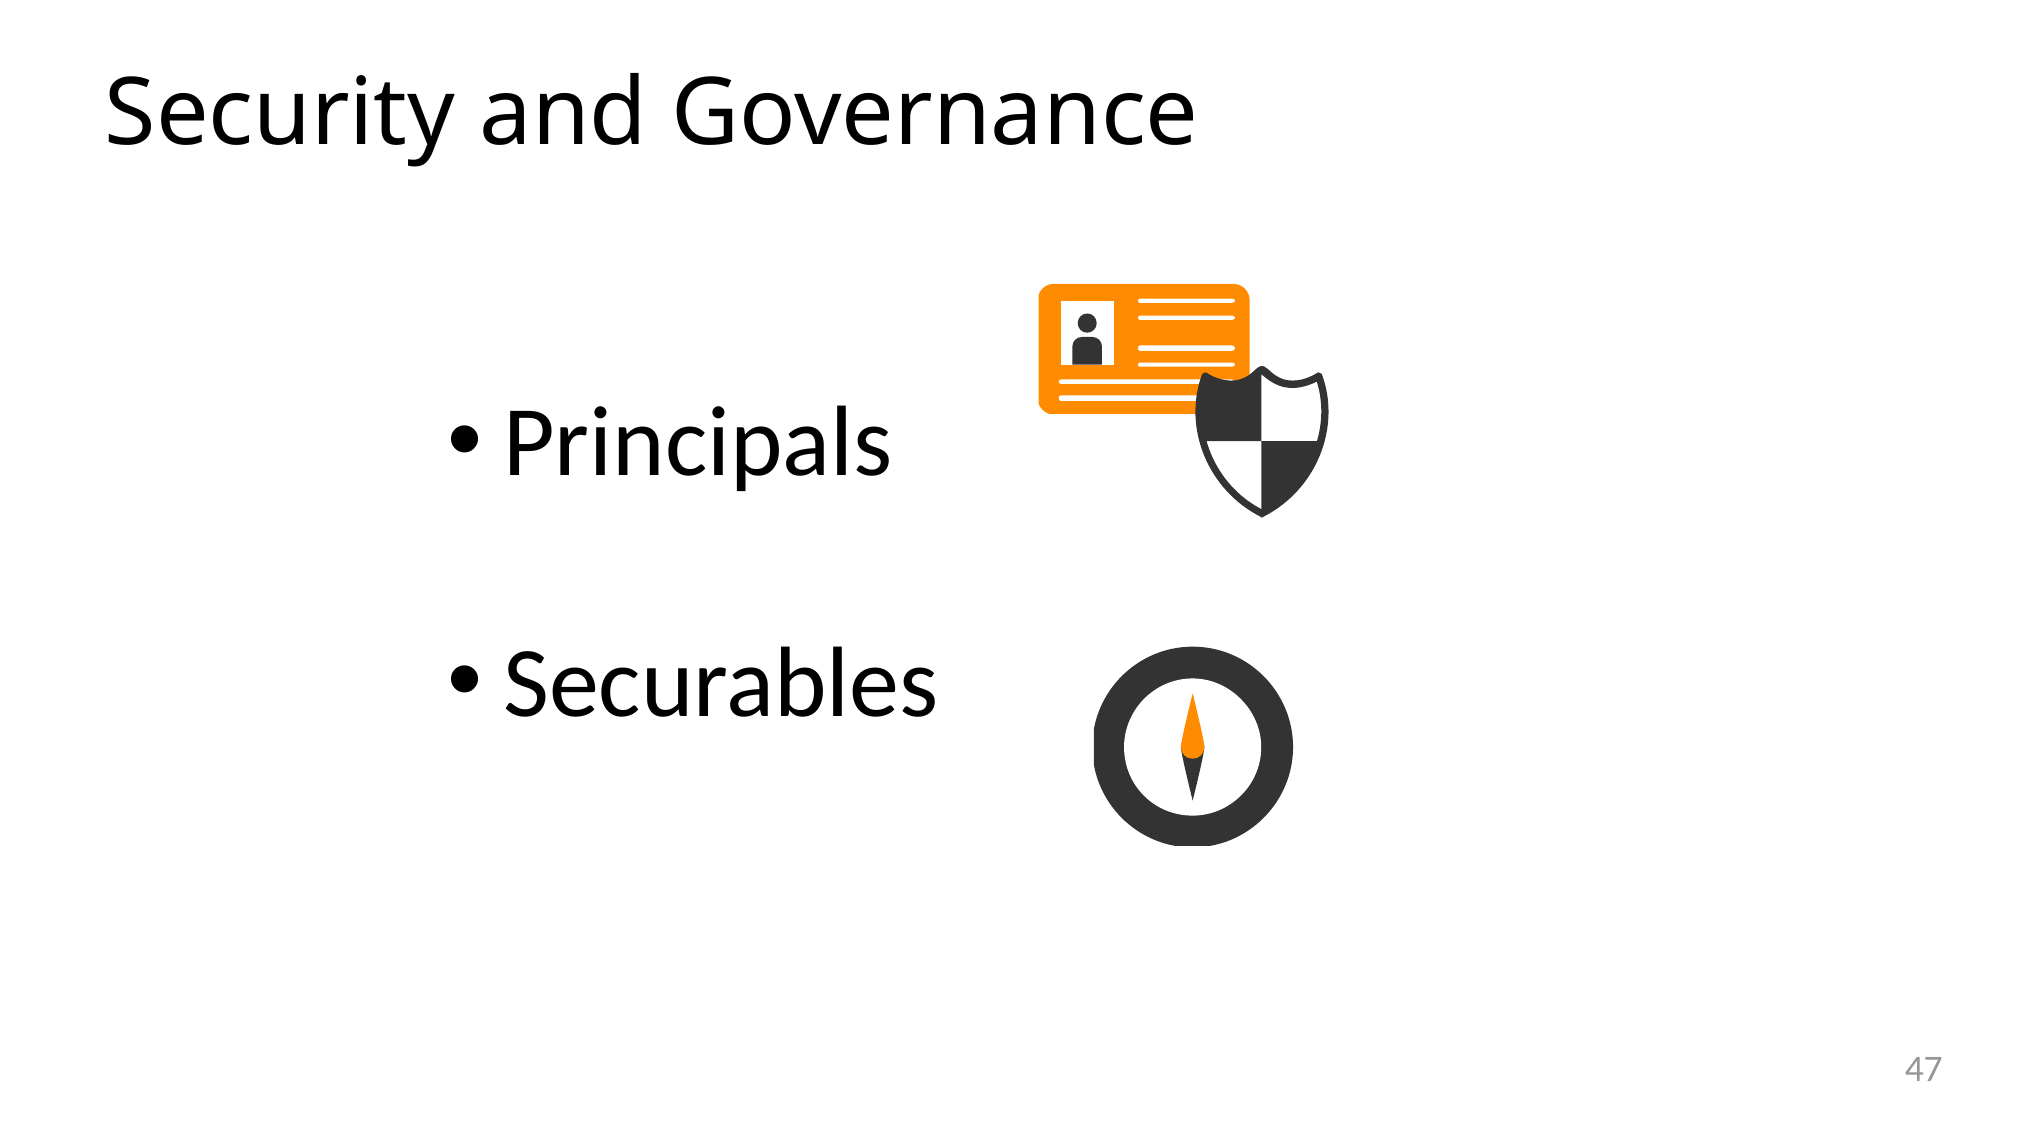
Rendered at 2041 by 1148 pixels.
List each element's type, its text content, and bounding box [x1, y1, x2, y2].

text_box Principals Securables [417, 365, 969, 763]
slide_number 47 [1890, 1036, 2041, 1099]
title Security and Governance [89, 48, 2041, 182]
picture [1038, 282, 1329, 519]
picture [1093, 644, 1295, 846]
